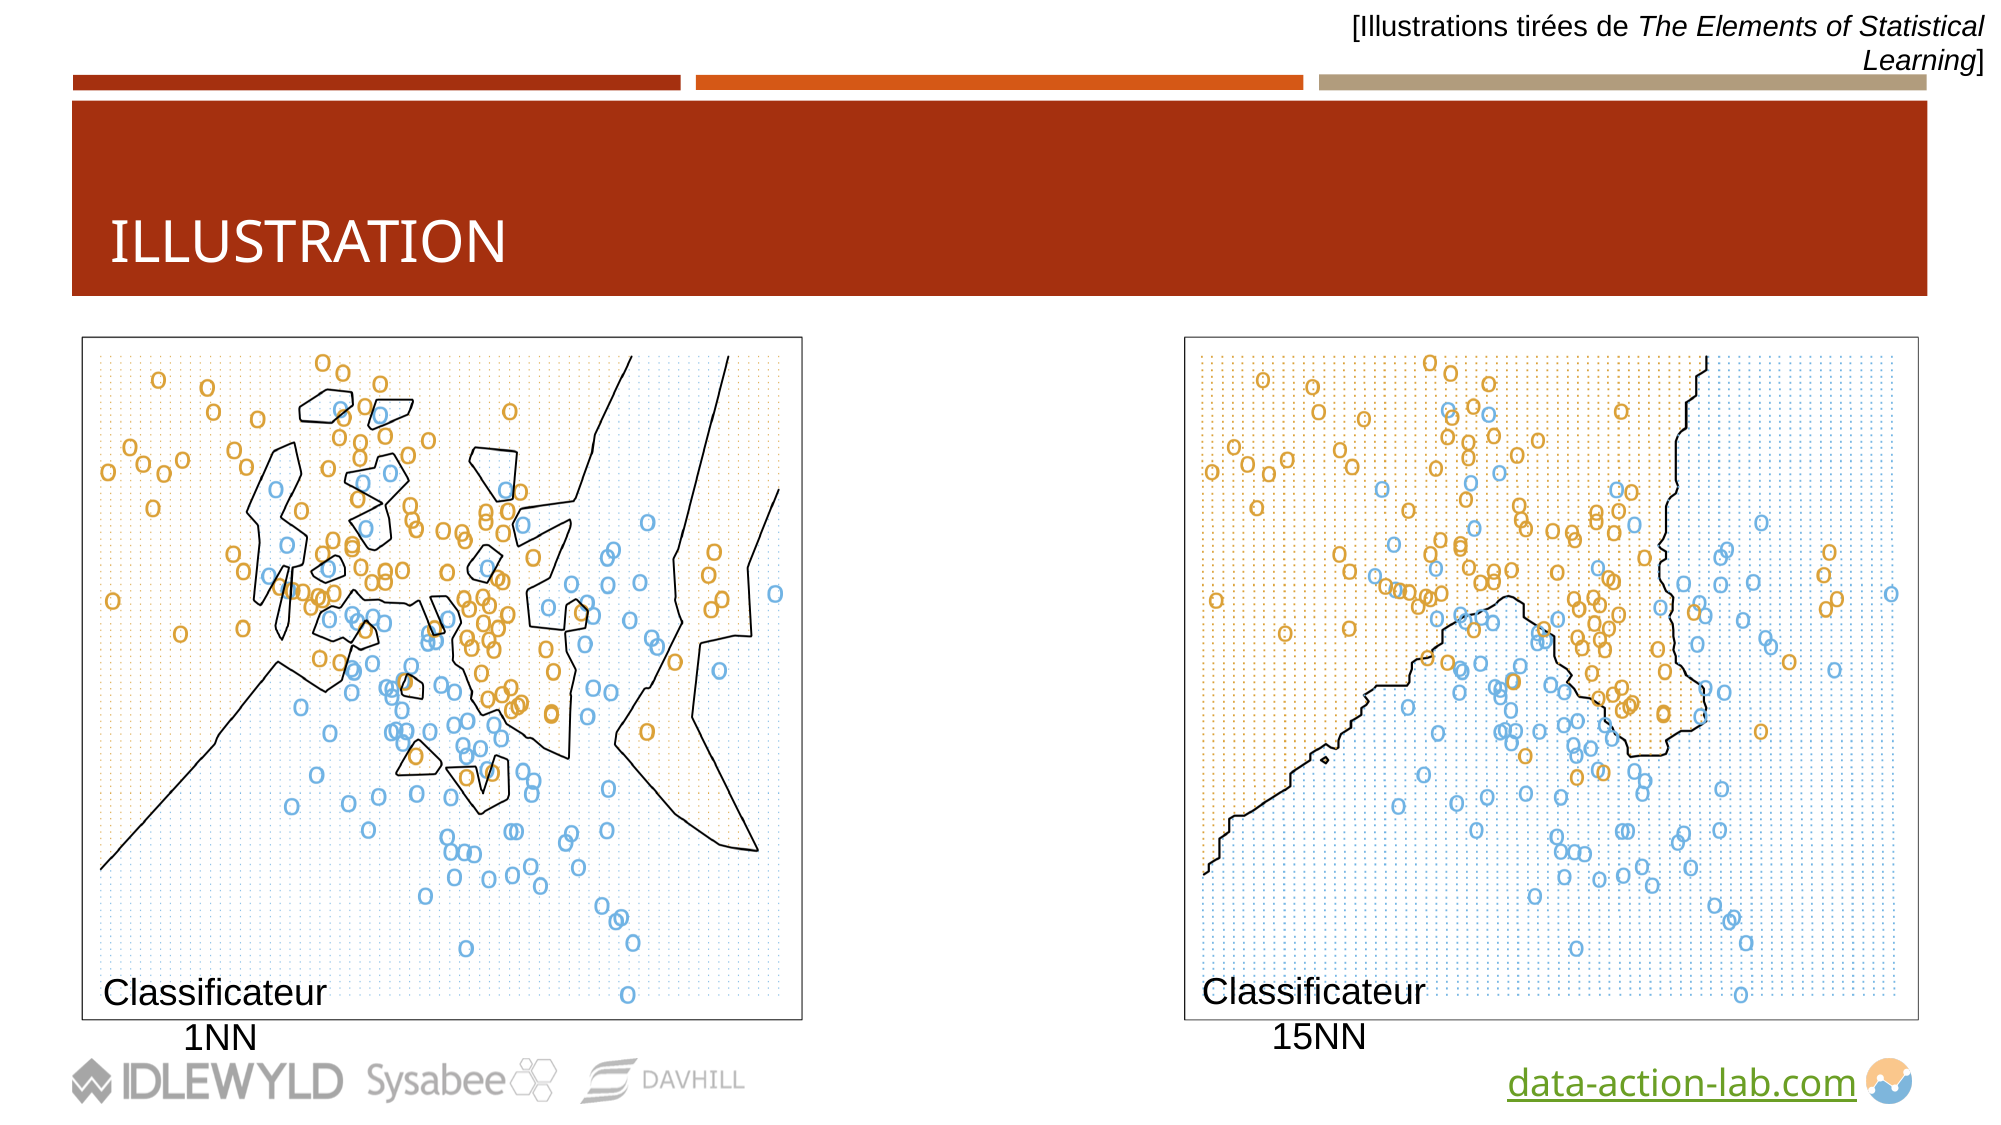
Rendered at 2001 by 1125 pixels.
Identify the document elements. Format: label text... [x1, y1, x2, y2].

picture [1184, 336, 1919, 1021]
text_box [Illustrations tirées de The Elements of Statistical Learning] [1278, 0, 2000, 50]
title ILLUSTRATION [95, 115, 1905, 282]
picture [80, 336, 803, 1021]
picture [72, 1058, 745, 1104]
